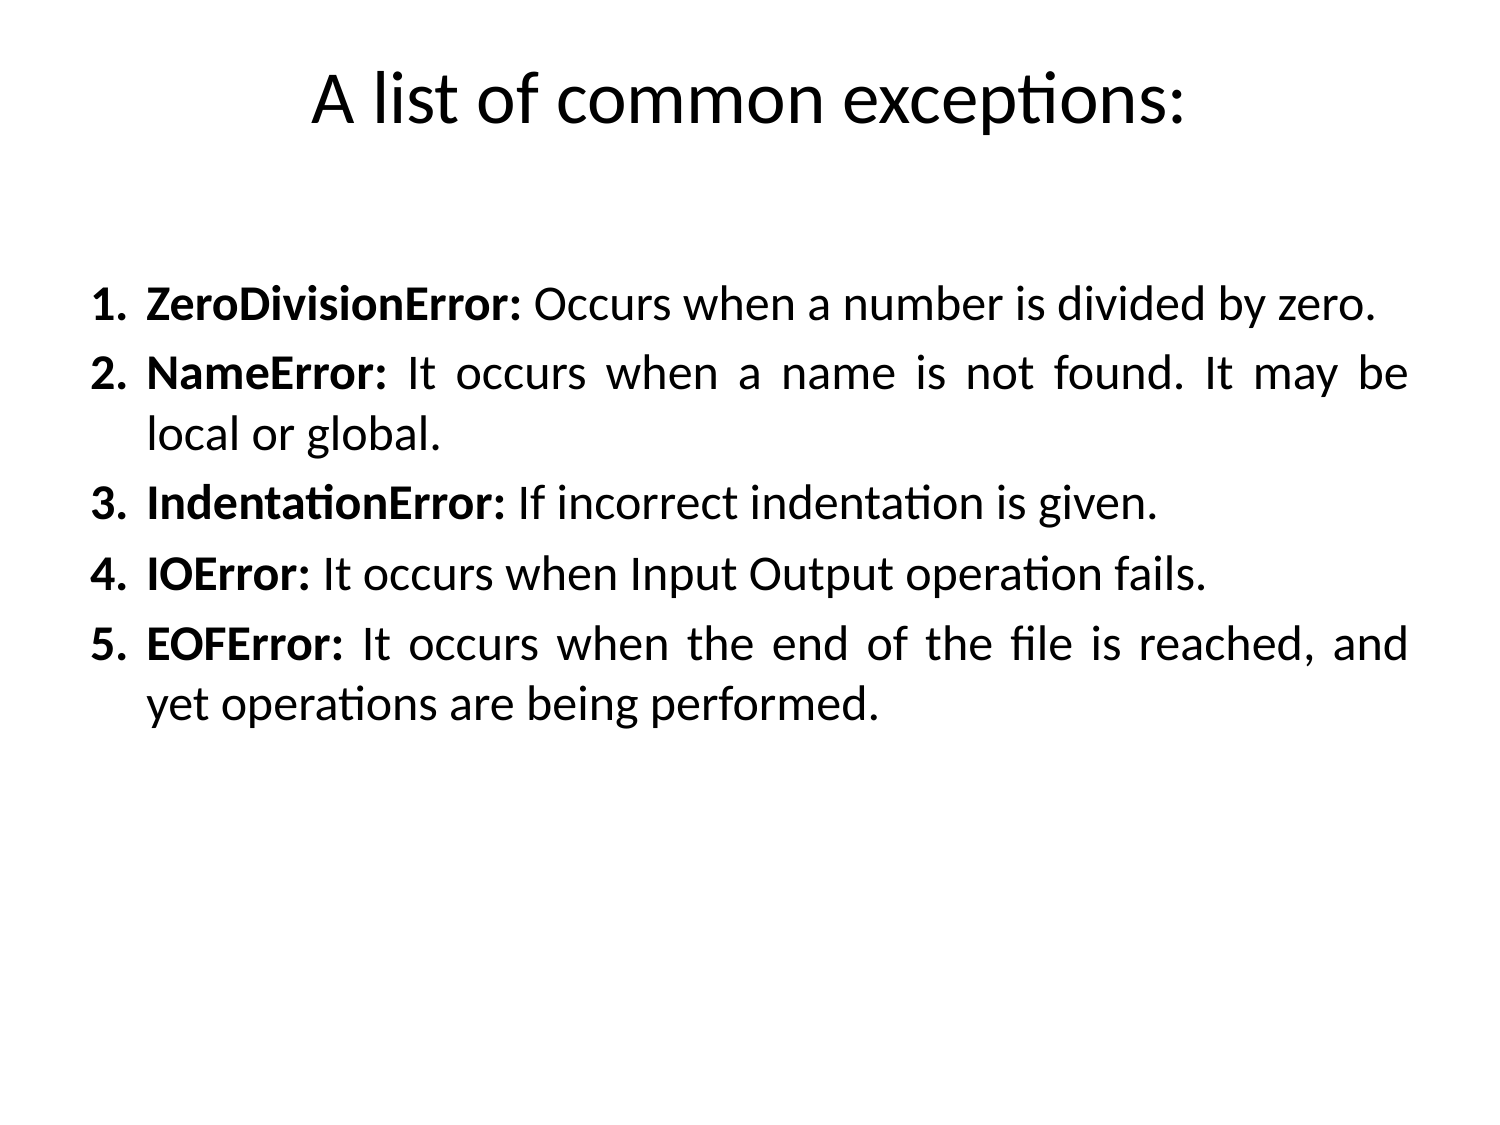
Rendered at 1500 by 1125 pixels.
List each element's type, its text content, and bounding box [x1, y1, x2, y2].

list ZeroDivisionError: Occurs when a number is divided by zero. NameError: It occurs when a name is not found. It may be local or global. IndentationError: If incorrect indentation is given. IOError: It occurs when Input Output operation fails. EOFError: It occurs when the end of the file is reached, and yet operations are being performed. [75, 262, 1425, 1005]
title A list of common exceptions: [75, 45, 1425, 233]
